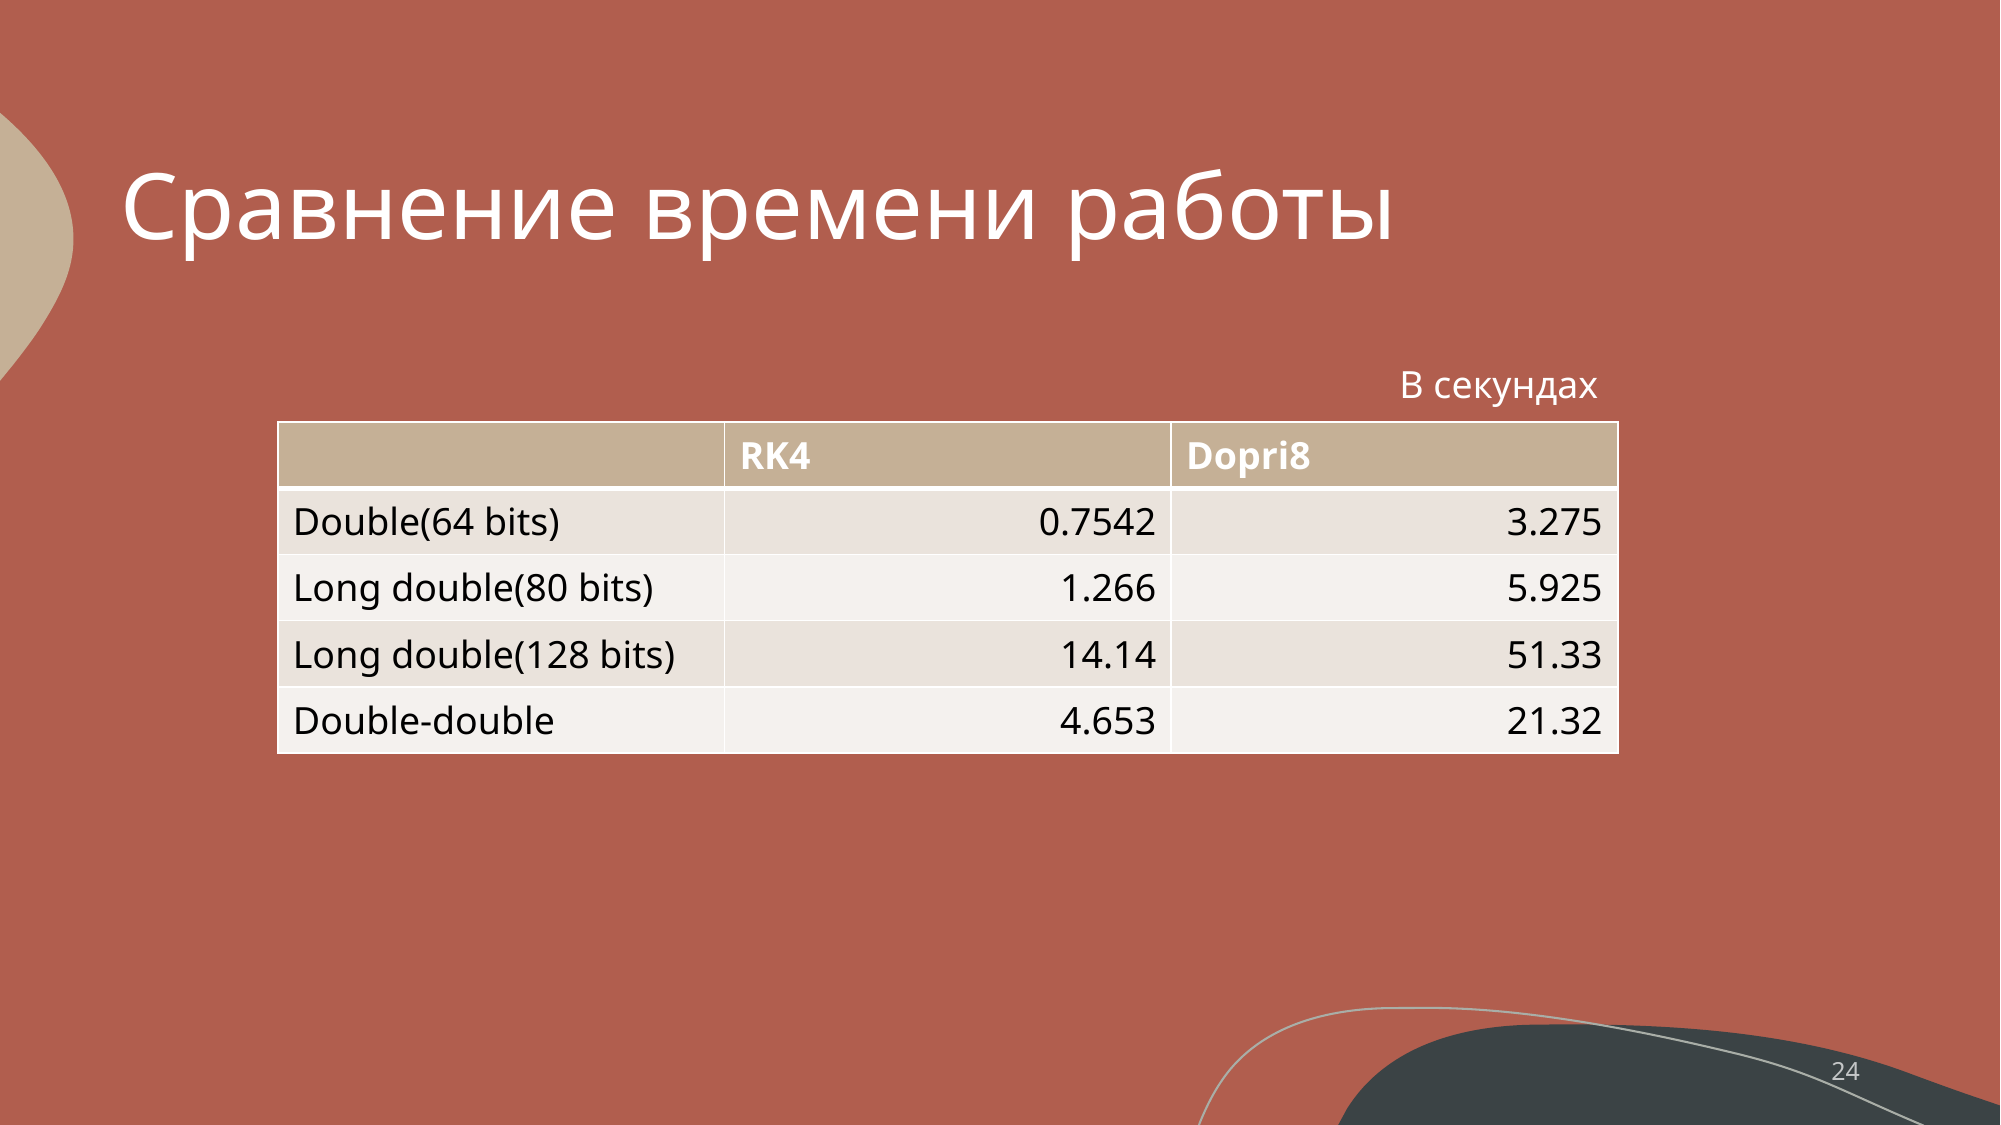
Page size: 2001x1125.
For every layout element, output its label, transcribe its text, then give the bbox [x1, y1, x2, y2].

table_cell 21.32 [1172, 688, 1617, 752]
table_cell 3.275 [1172, 491, 1617, 554]
table_cell 14.14 [725, 621, 1170, 686]
table_cell 5.925 [1172, 555, 1617, 620]
title Сравнение времени работы [105, 85, 1856, 336]
table_cell Long double(128 bits) [279, 621, 724, 686]
slide_number 24 [1625, 1042, 1875, 1103]
table_cell Double(64 bits) [279, 491, 724, 554]
table_header RK4 [725, 423, 1170, 486]
table_cell 1.266 [725, 555, 1170, 620]
table_header Dopri8 [1172, 423, 1617, 486]
table_cell Double-double [279, 688, 724, 752]
table_cell 51.33 [1172, 621, 1617, 686]
table_cell 4.653 [725, 688, 1170, 752]
table_cell 0.7542 [725, 491, 1170, 554]
table_cell Long double(80 bits) [279, 555, 724, 620]
text_box В секундах [1384, 353, 1620, 414]
table_header [279, 423, 724, 486]
